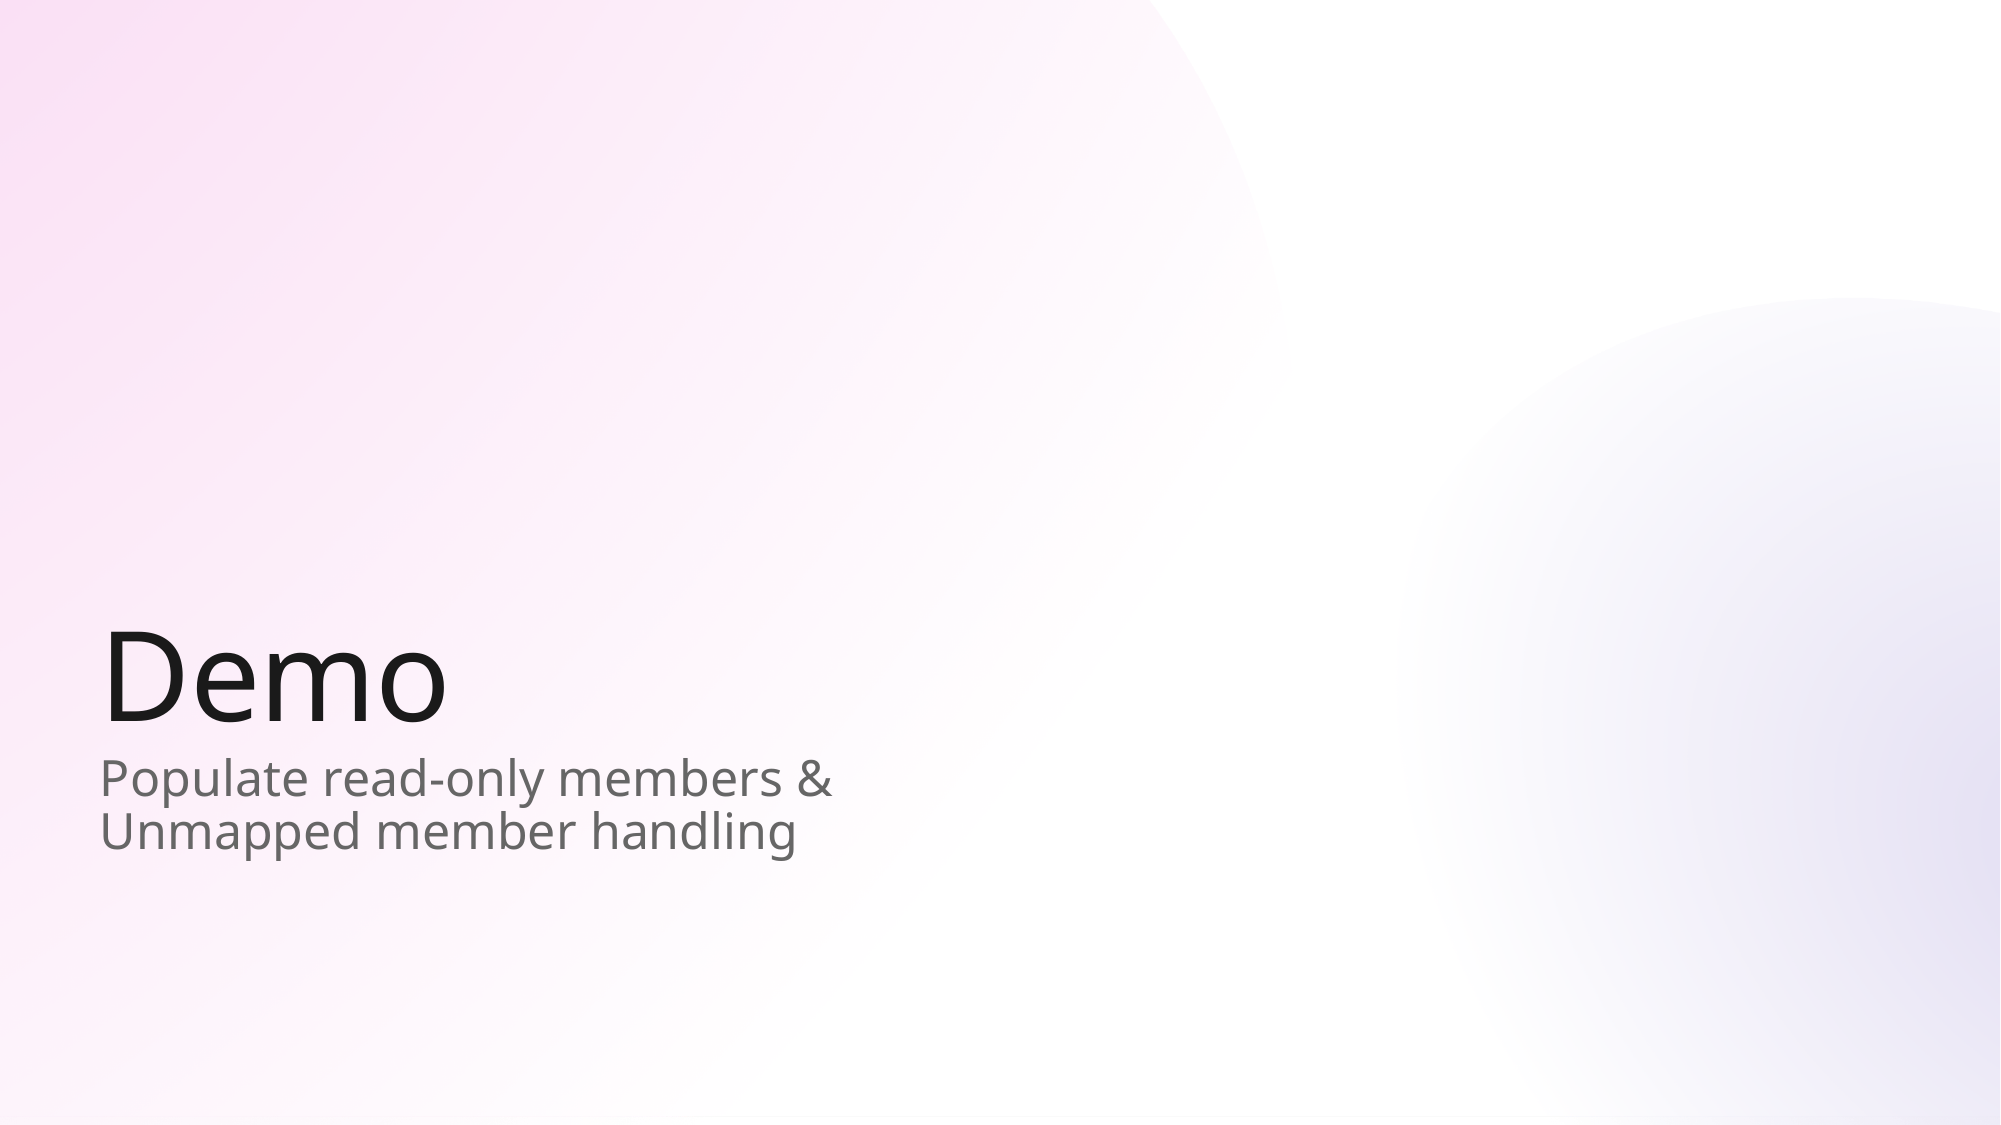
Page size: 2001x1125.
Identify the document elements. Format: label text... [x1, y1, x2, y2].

picture [0, 0, 2001, 1125]
list Populate read-only members & Unmapped member handling [99, 752, 1657, 999]
title Demo [99, 280, 1657, 749]
